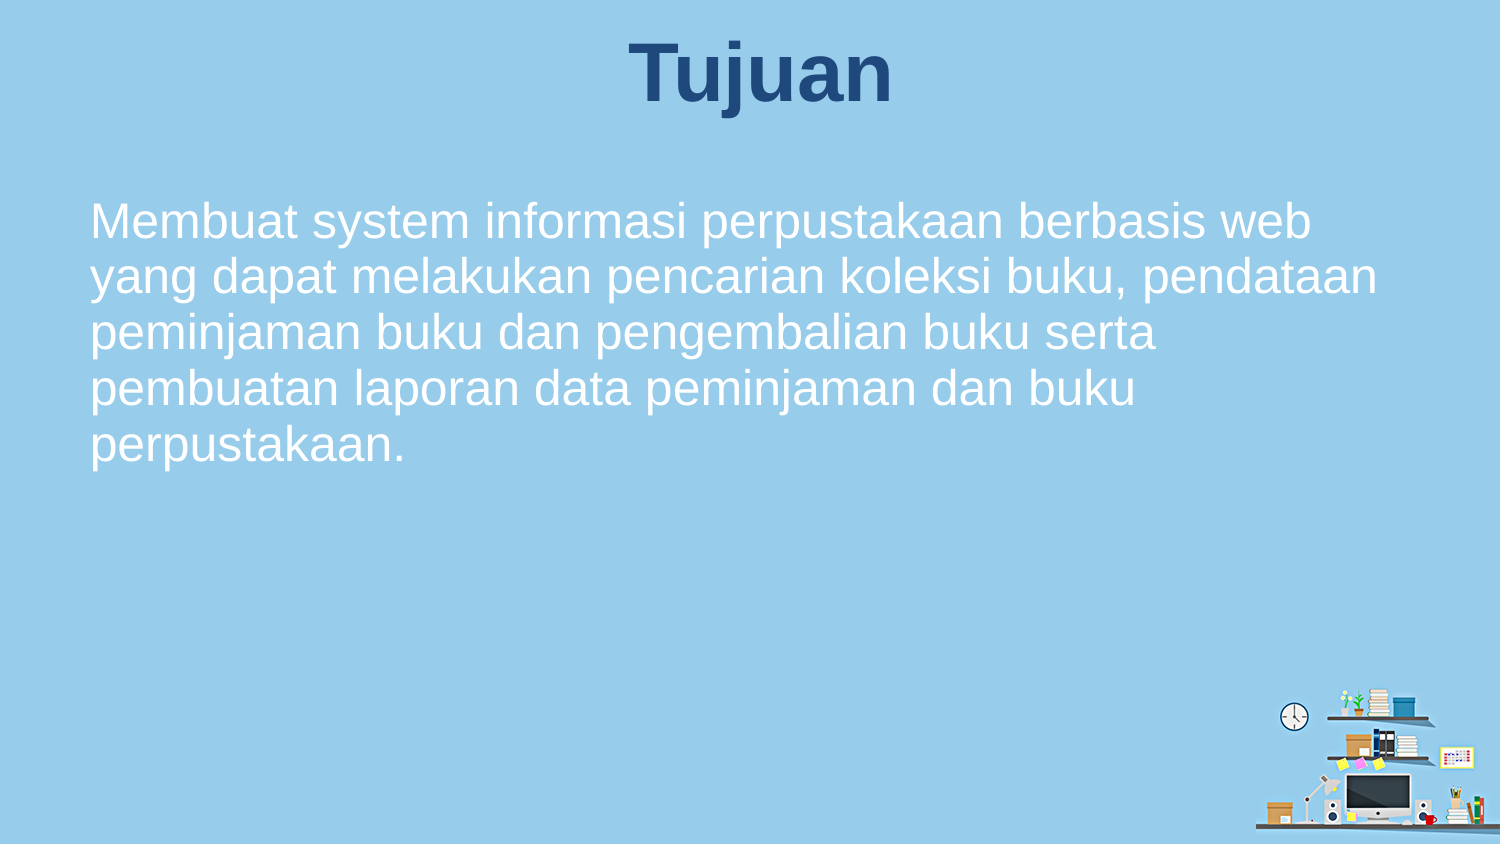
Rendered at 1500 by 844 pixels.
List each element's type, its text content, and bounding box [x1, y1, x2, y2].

picture [0, 146, 1500, 844]
list Membuat system informasi perpustakaan berbasis web yang dapat melakukan pencarian koleksi buku, pendataan peminjaman buku dan pengembalian buku serta pembuatan laporan data peminjaman dan buku perpustakaan. [75, 185, 1425, 743]
title Tujuan [0, 0, 1500, 146]
